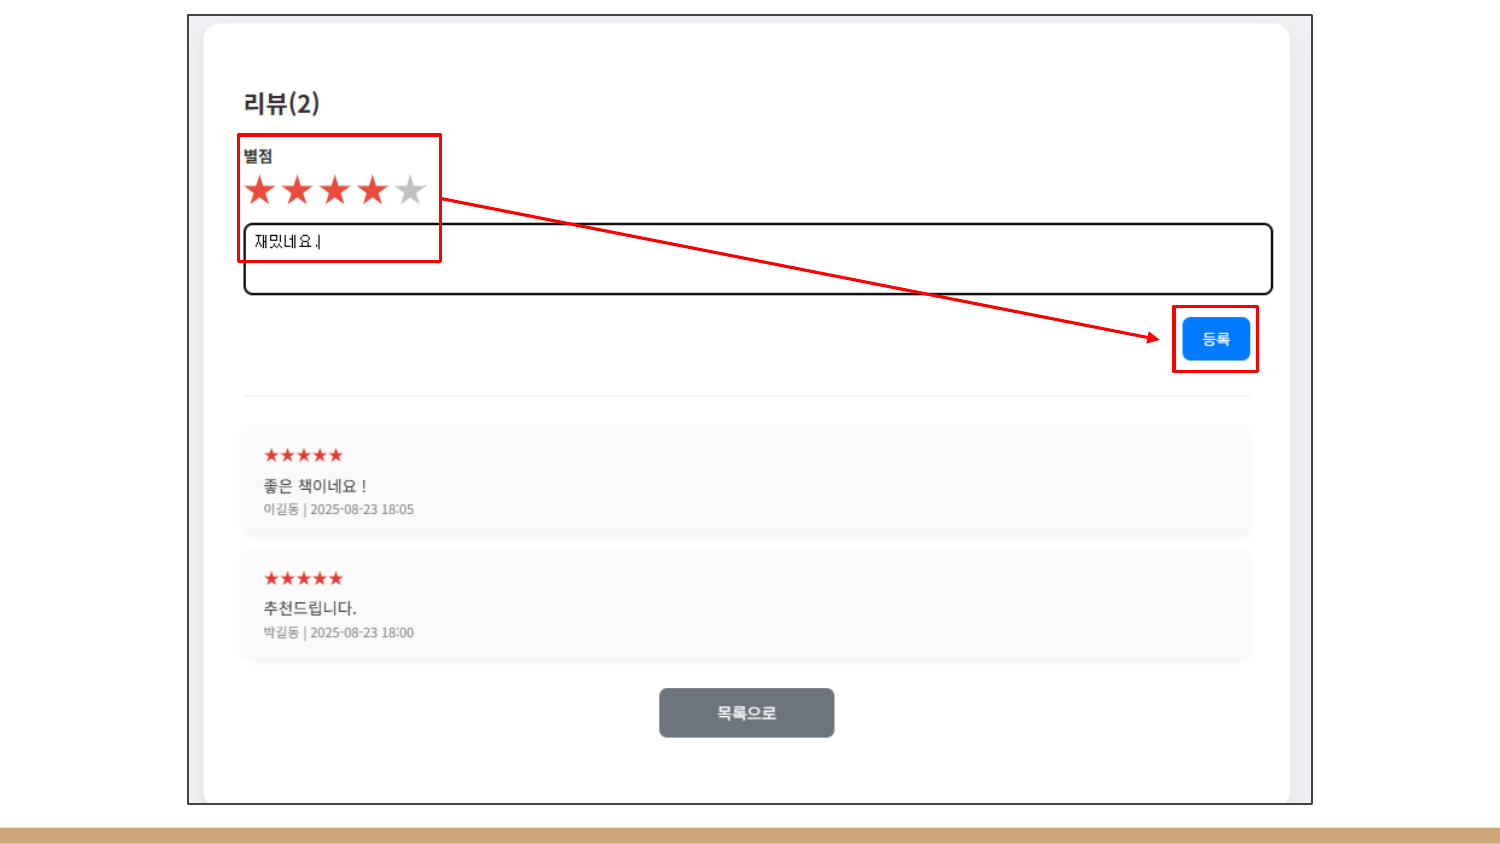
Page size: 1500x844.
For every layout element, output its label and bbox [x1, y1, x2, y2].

picture [188, 15, 1312, 804]
text_box [440, 198, 1160, 341]
